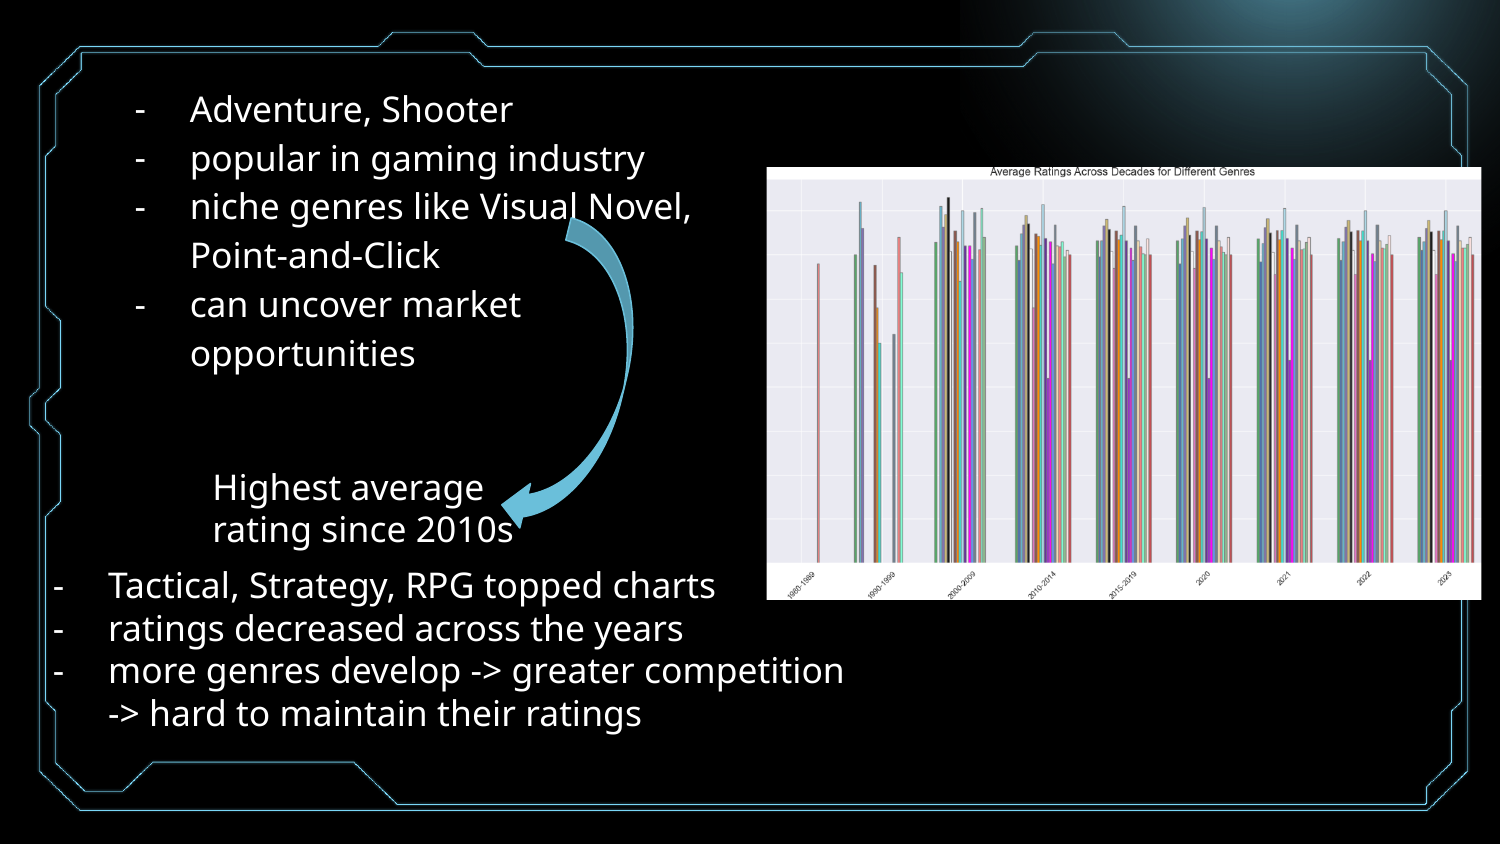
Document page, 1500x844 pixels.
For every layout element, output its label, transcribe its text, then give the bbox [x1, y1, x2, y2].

text_box Highest average rating since 2010s [197, 449, 551, 586]
text_box Tactical, Strategy, RPG topped charts ratings decreased across the years more genres develop -> greater competition -> hard to maintain their ratings [18, 548, 864, 788]
text_box Adventure, Shooter popular in gaming industry niche genres like Visual Novel, Point-and-Click can uncover market opportunities [99, 65, 729, 396]
text_box [501, 217, 633, 528]
picture [0, 0, 1500, 844]
